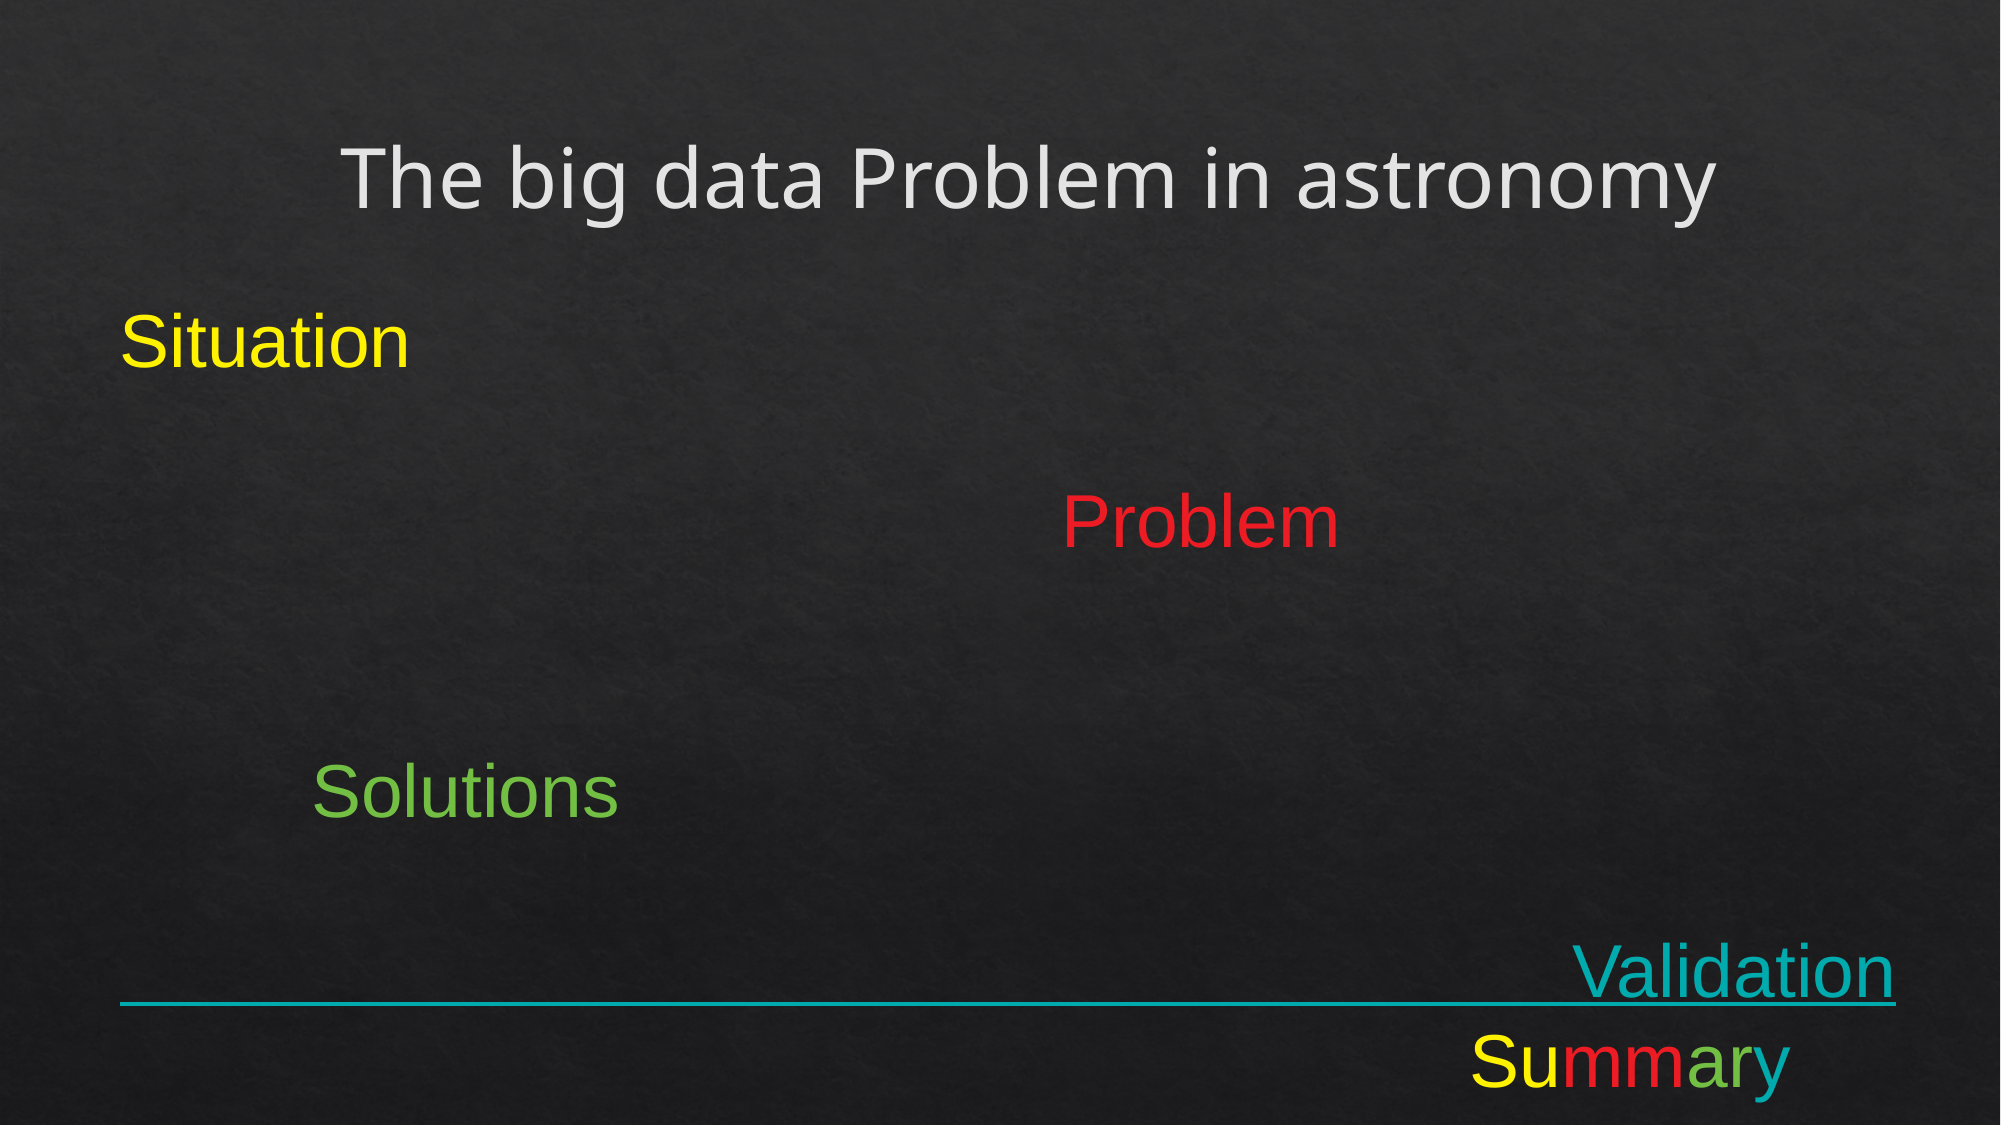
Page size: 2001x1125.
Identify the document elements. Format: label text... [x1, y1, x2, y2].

text_box The big data Problem in astronomy [89, 0, 1969, 500]
text_box Situation Problem Solutions Validation Summary [105, 284, 1920, 1056]
picture [0, 0, 2001, 1125]
